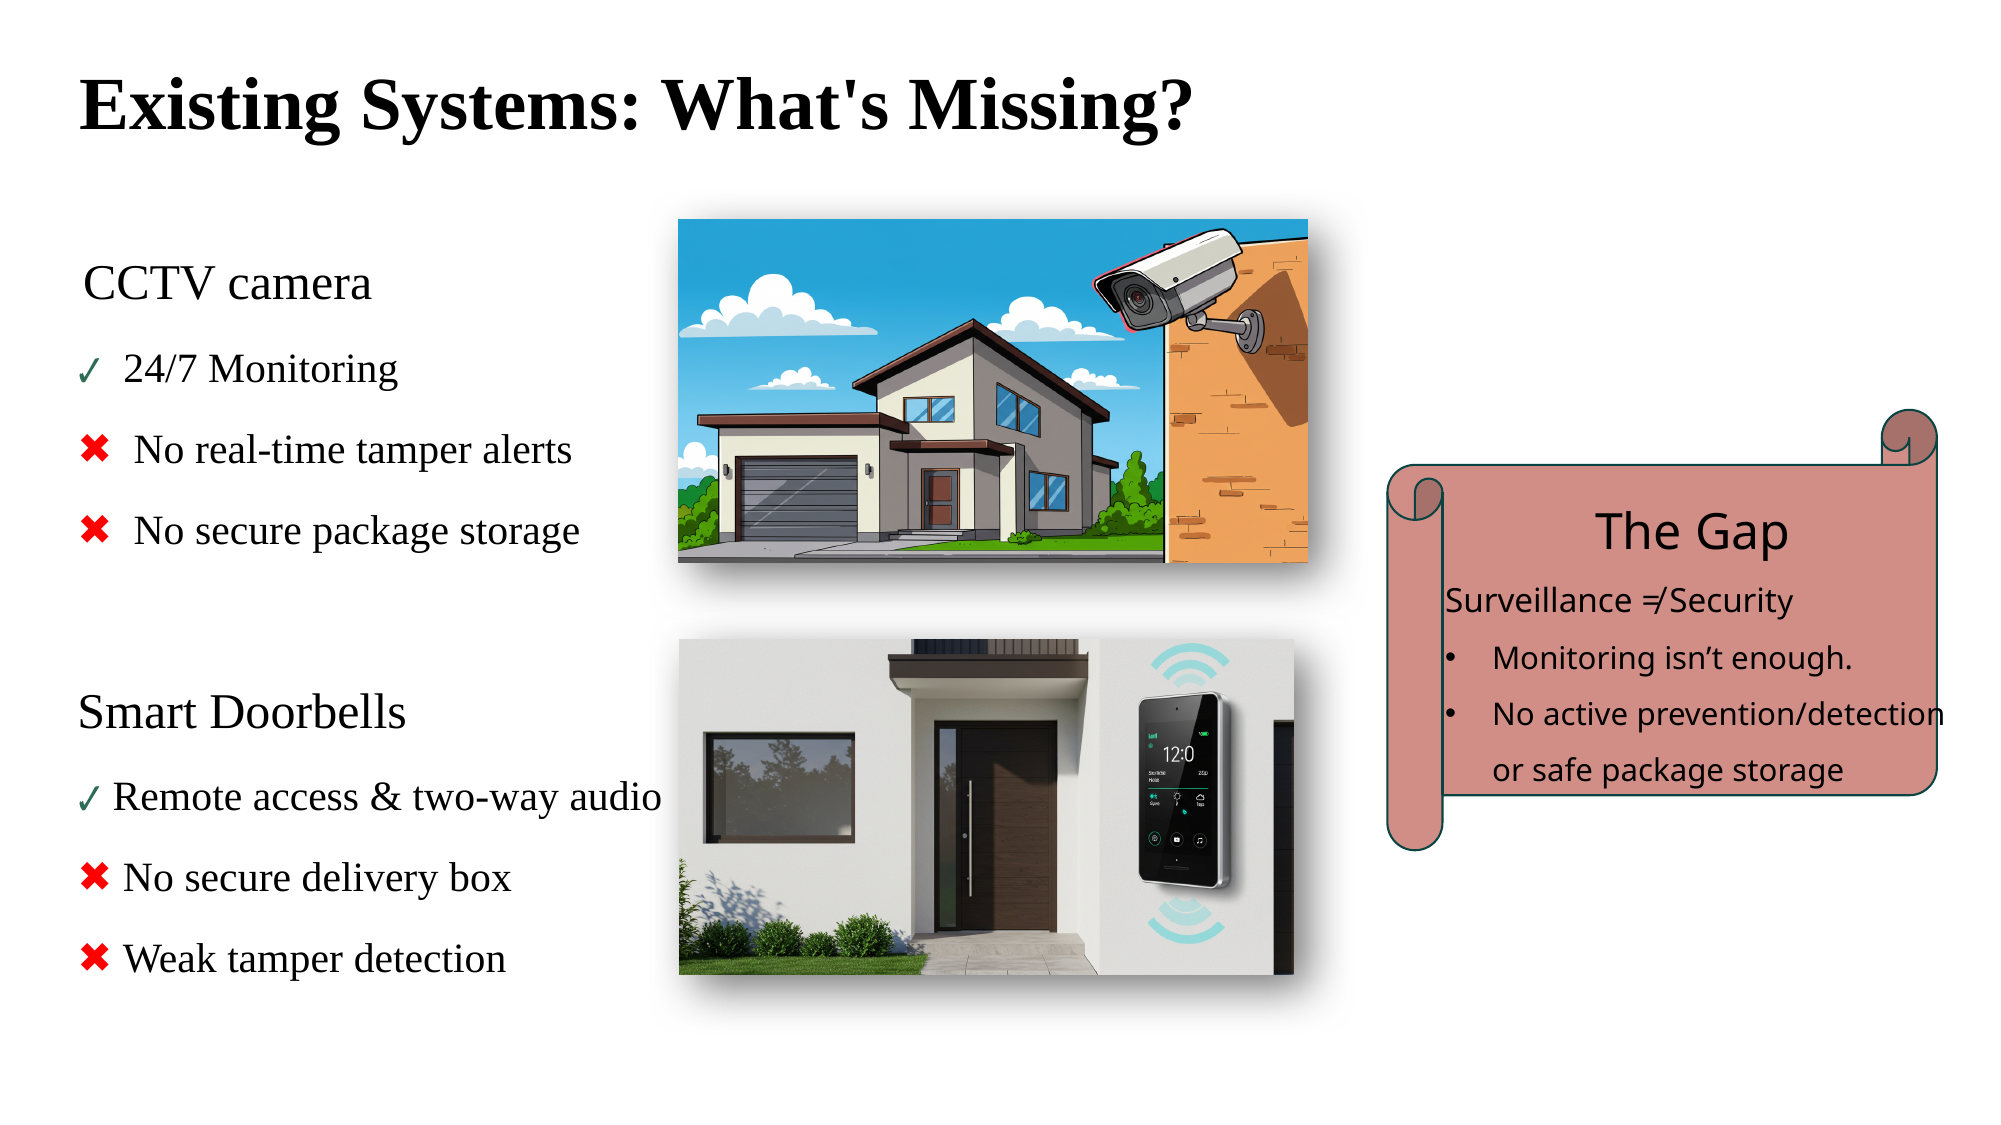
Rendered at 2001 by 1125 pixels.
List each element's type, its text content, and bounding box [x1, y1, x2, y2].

text_box [1386, 463, 1430, 852]
title Existing Systems: What's Missing? [64, 57, 1238, 230]
picture [678, 219, 1308, 563]
list CCTV camera ✔ 24/7 Monitoring ✖ No real-time tamper alerts ✖ No secure package storage Smart Doorbells ✔ Remote access & two-way audio ✖ No secure delivery box ✖ Weak tamper detection [62, 230, 1336, 1050]
picture [679, 639, 1294, 975]
text_box [1880, 408, 1938, 462]
text_box The Gap​ Surveillance ≠ Security Monitoring isn’t enough. No active prevention/detection or safe package storage [1430, 462, 1980, 852]
